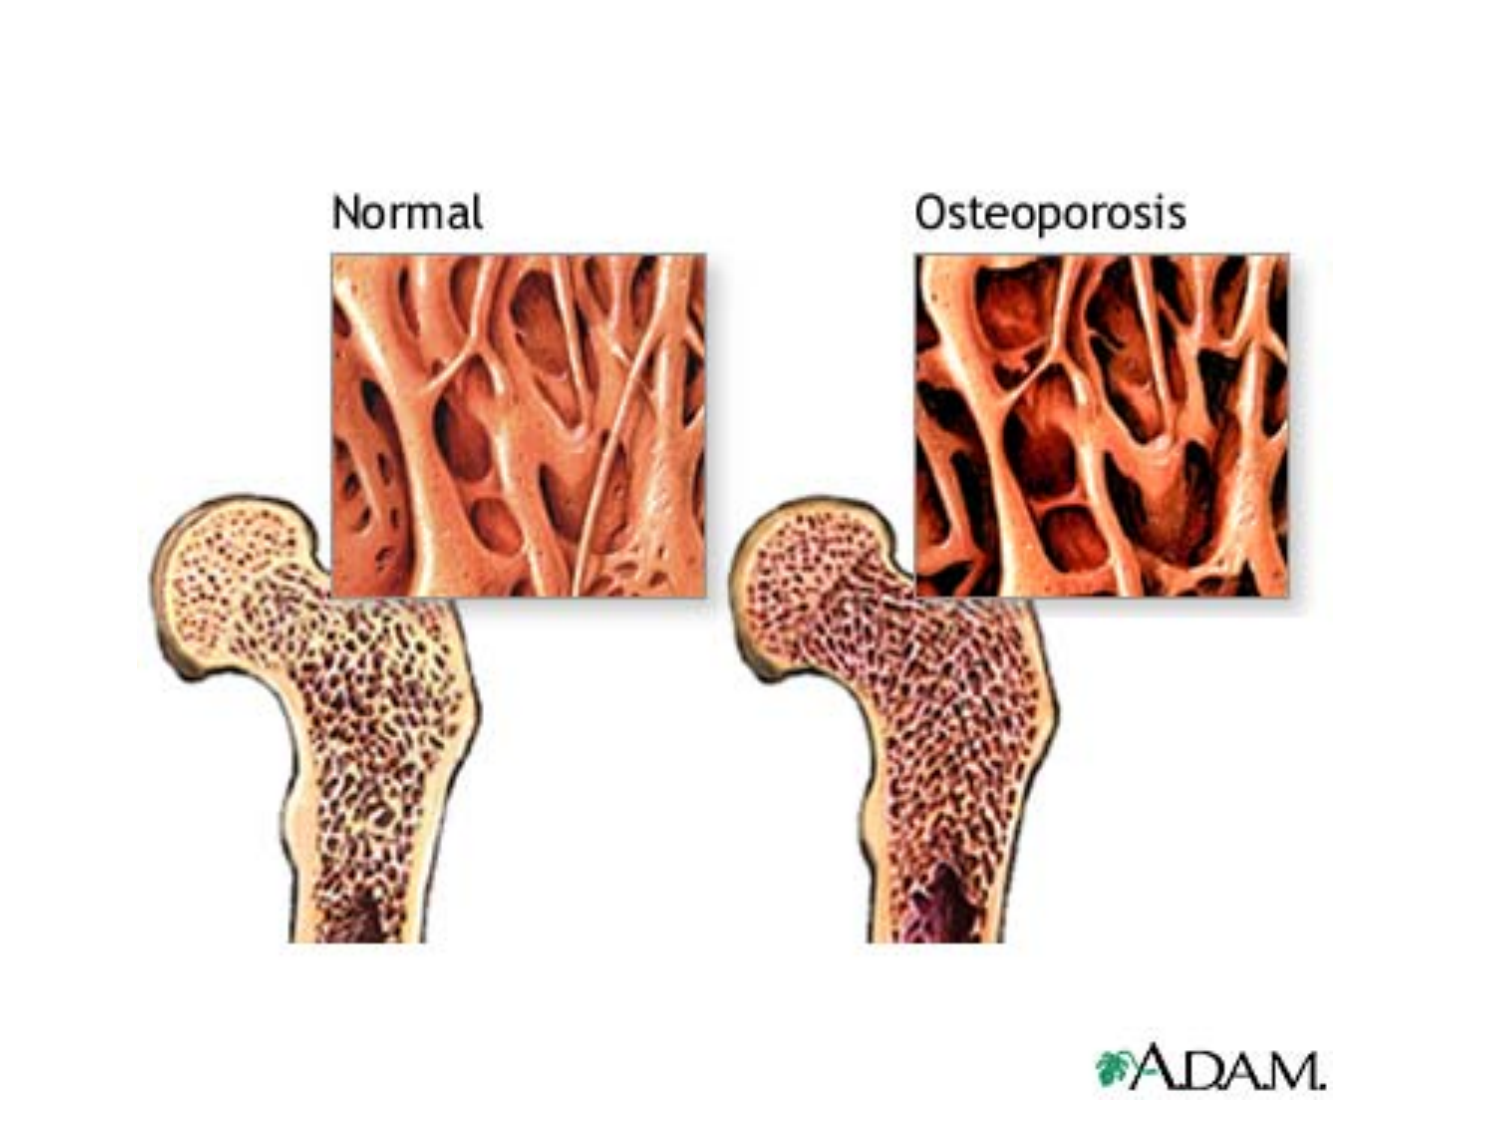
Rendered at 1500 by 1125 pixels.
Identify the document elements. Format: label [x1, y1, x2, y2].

list [137, 143, 1334, 1101]
